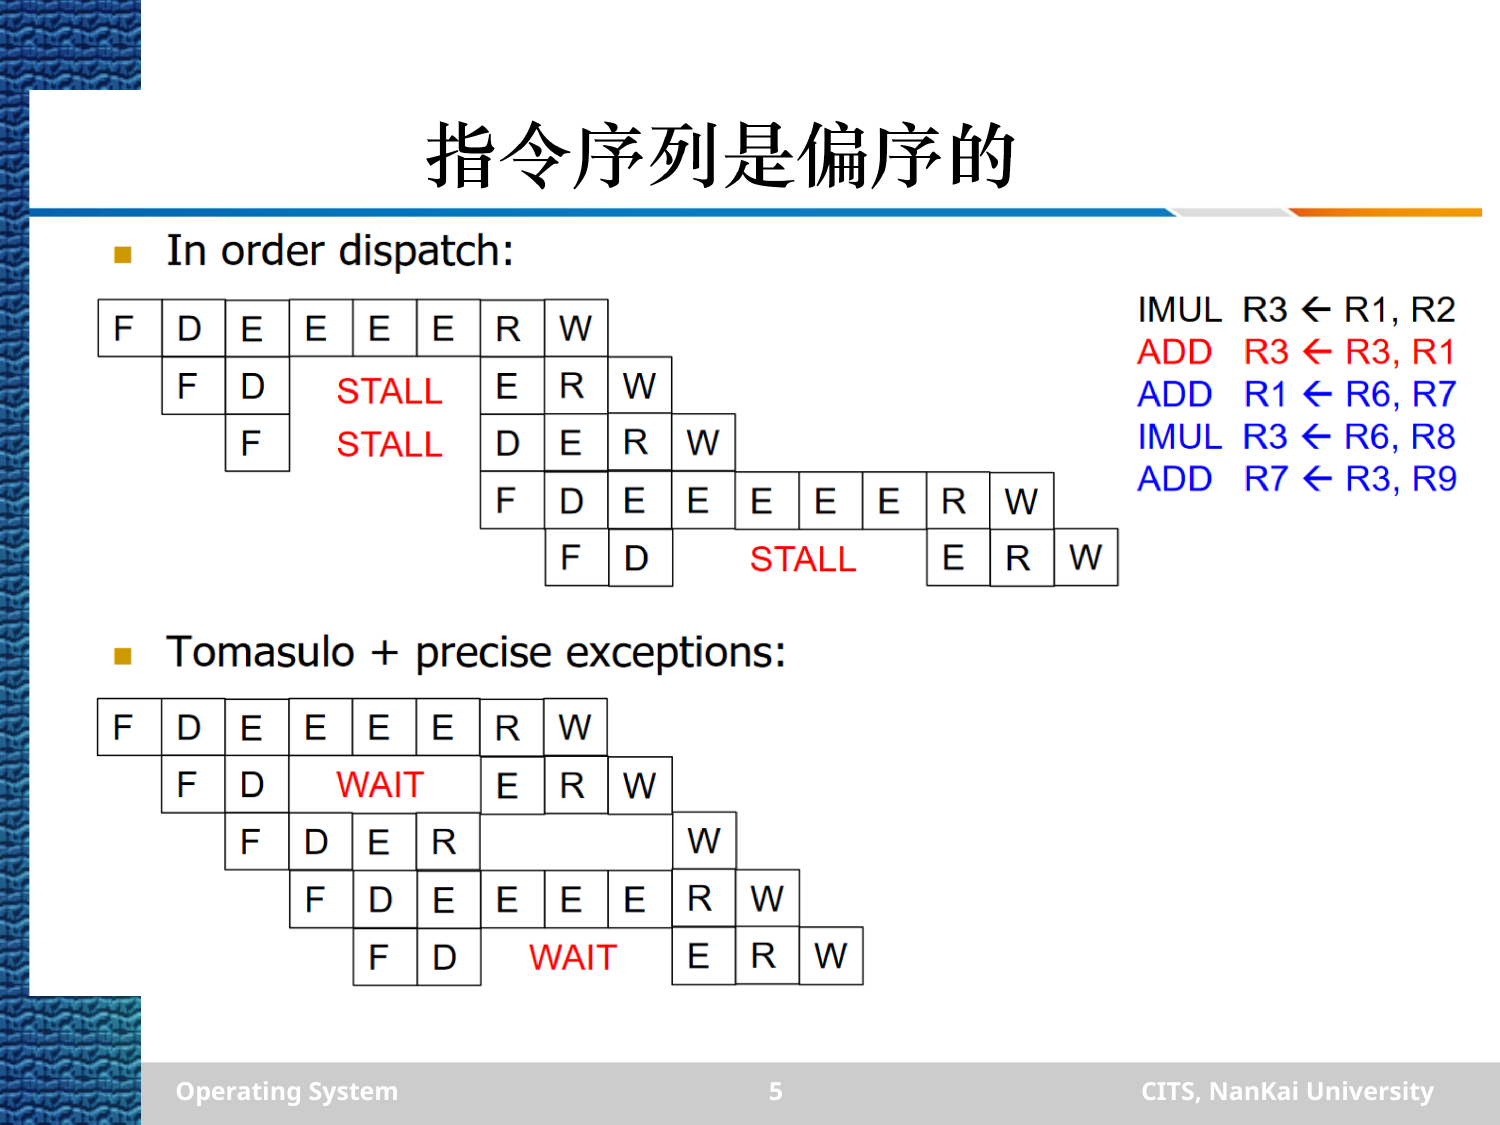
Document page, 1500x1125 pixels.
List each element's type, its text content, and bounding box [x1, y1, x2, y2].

footer CITS, NanKai University [974, 1067, 1451, 1118]
picture [0, 0, 1483, 1125]
slide_number 5 [600, 1067, 951, 1118]
slide_number Operating System [160, 1067, 574, 1118]
